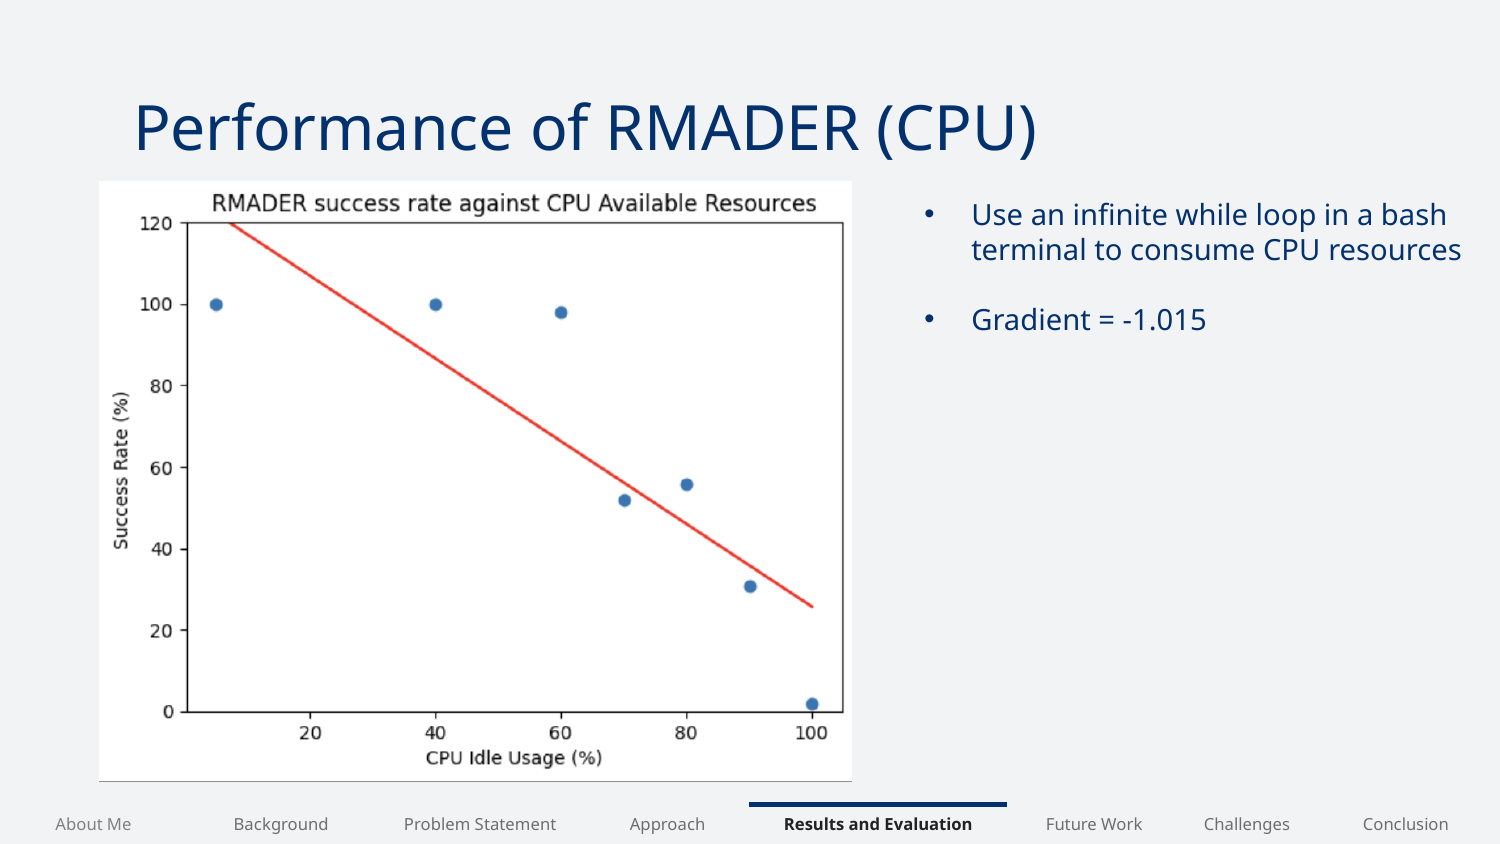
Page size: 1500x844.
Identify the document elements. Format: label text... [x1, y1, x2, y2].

picture [99, 180, 852, 782]
list Use an infinite while loop in a bash terminal to consume CPU resources Gradient = -1.015 [886, 181, 1500, 750]
title Performance of RMADER (CPU) [118, 72, 1382, 167]
